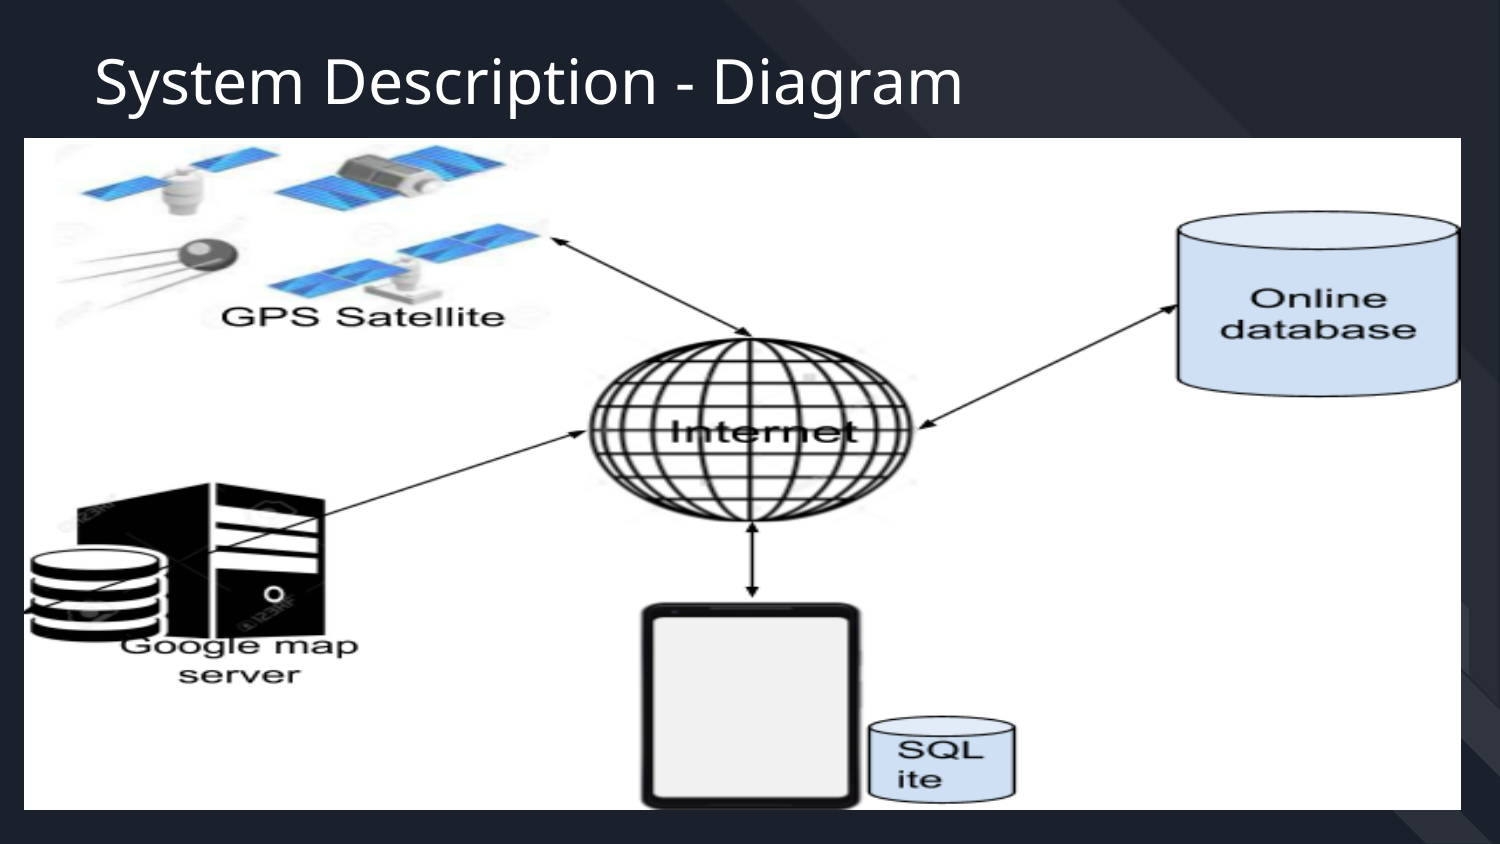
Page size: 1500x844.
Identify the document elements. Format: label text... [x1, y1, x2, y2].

text_box System Description - Diagram [79, 36, 1325, 122]
picture [24, 138, 1462, 810]
